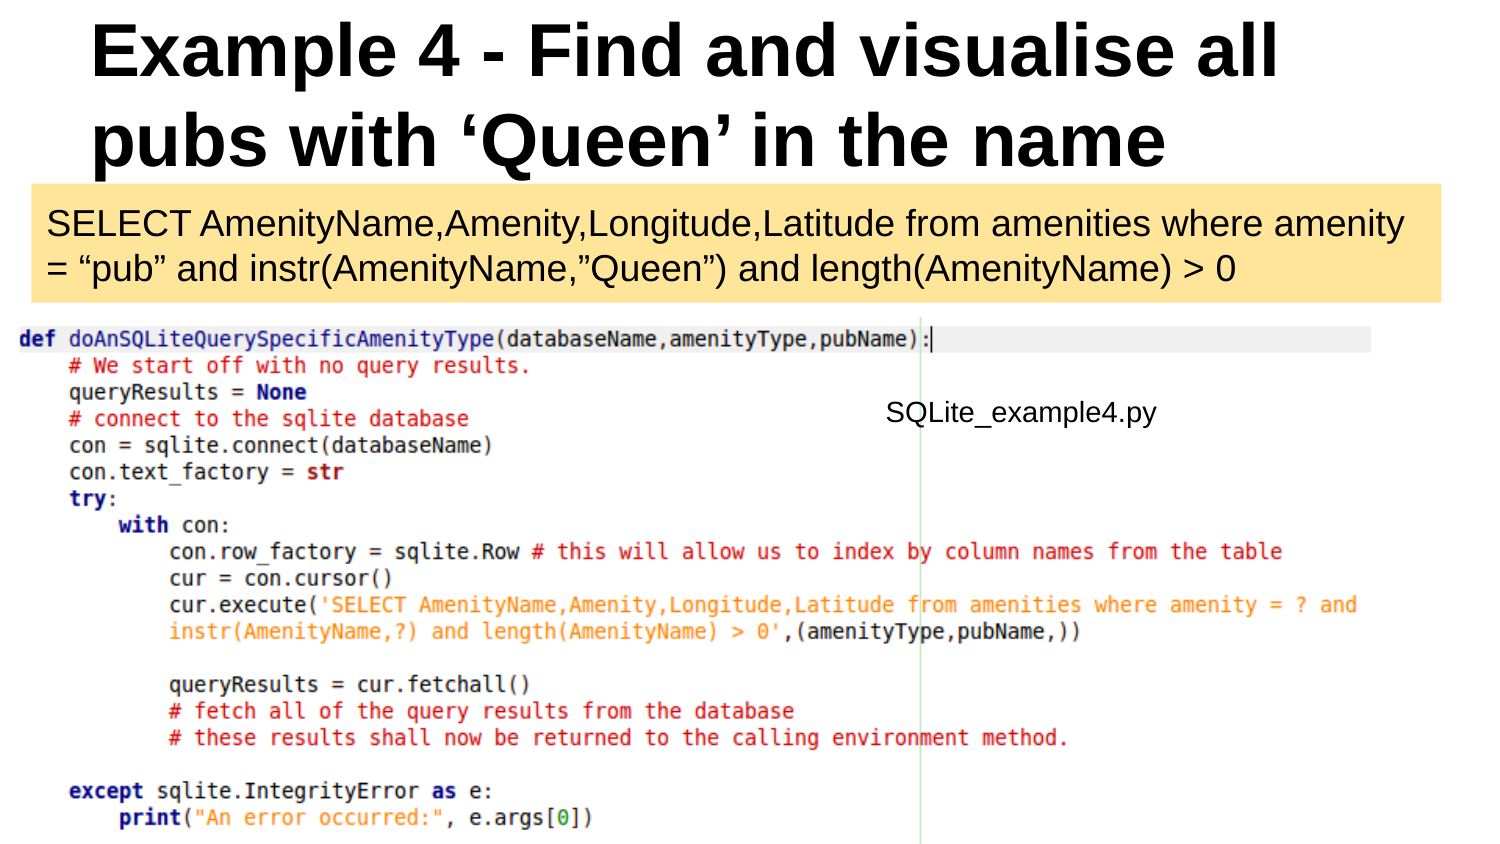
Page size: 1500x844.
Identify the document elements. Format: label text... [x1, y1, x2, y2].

title Example 4 - Find and visualise all pubs with ‘Queen’ in the name [75, 77, 1425, 183]
text_box SQLite_example4.py [870, 378, 1392, 496]
text_box [19, 317, 1372, 844]
text_box SELECT AmenityName,Amenity,Longitude,Latitude from amenities where amenity = “pub” and instr(AmenityName,”Queen”) and length(AmenityName) > 0 [31, 183, 1442, 303]
